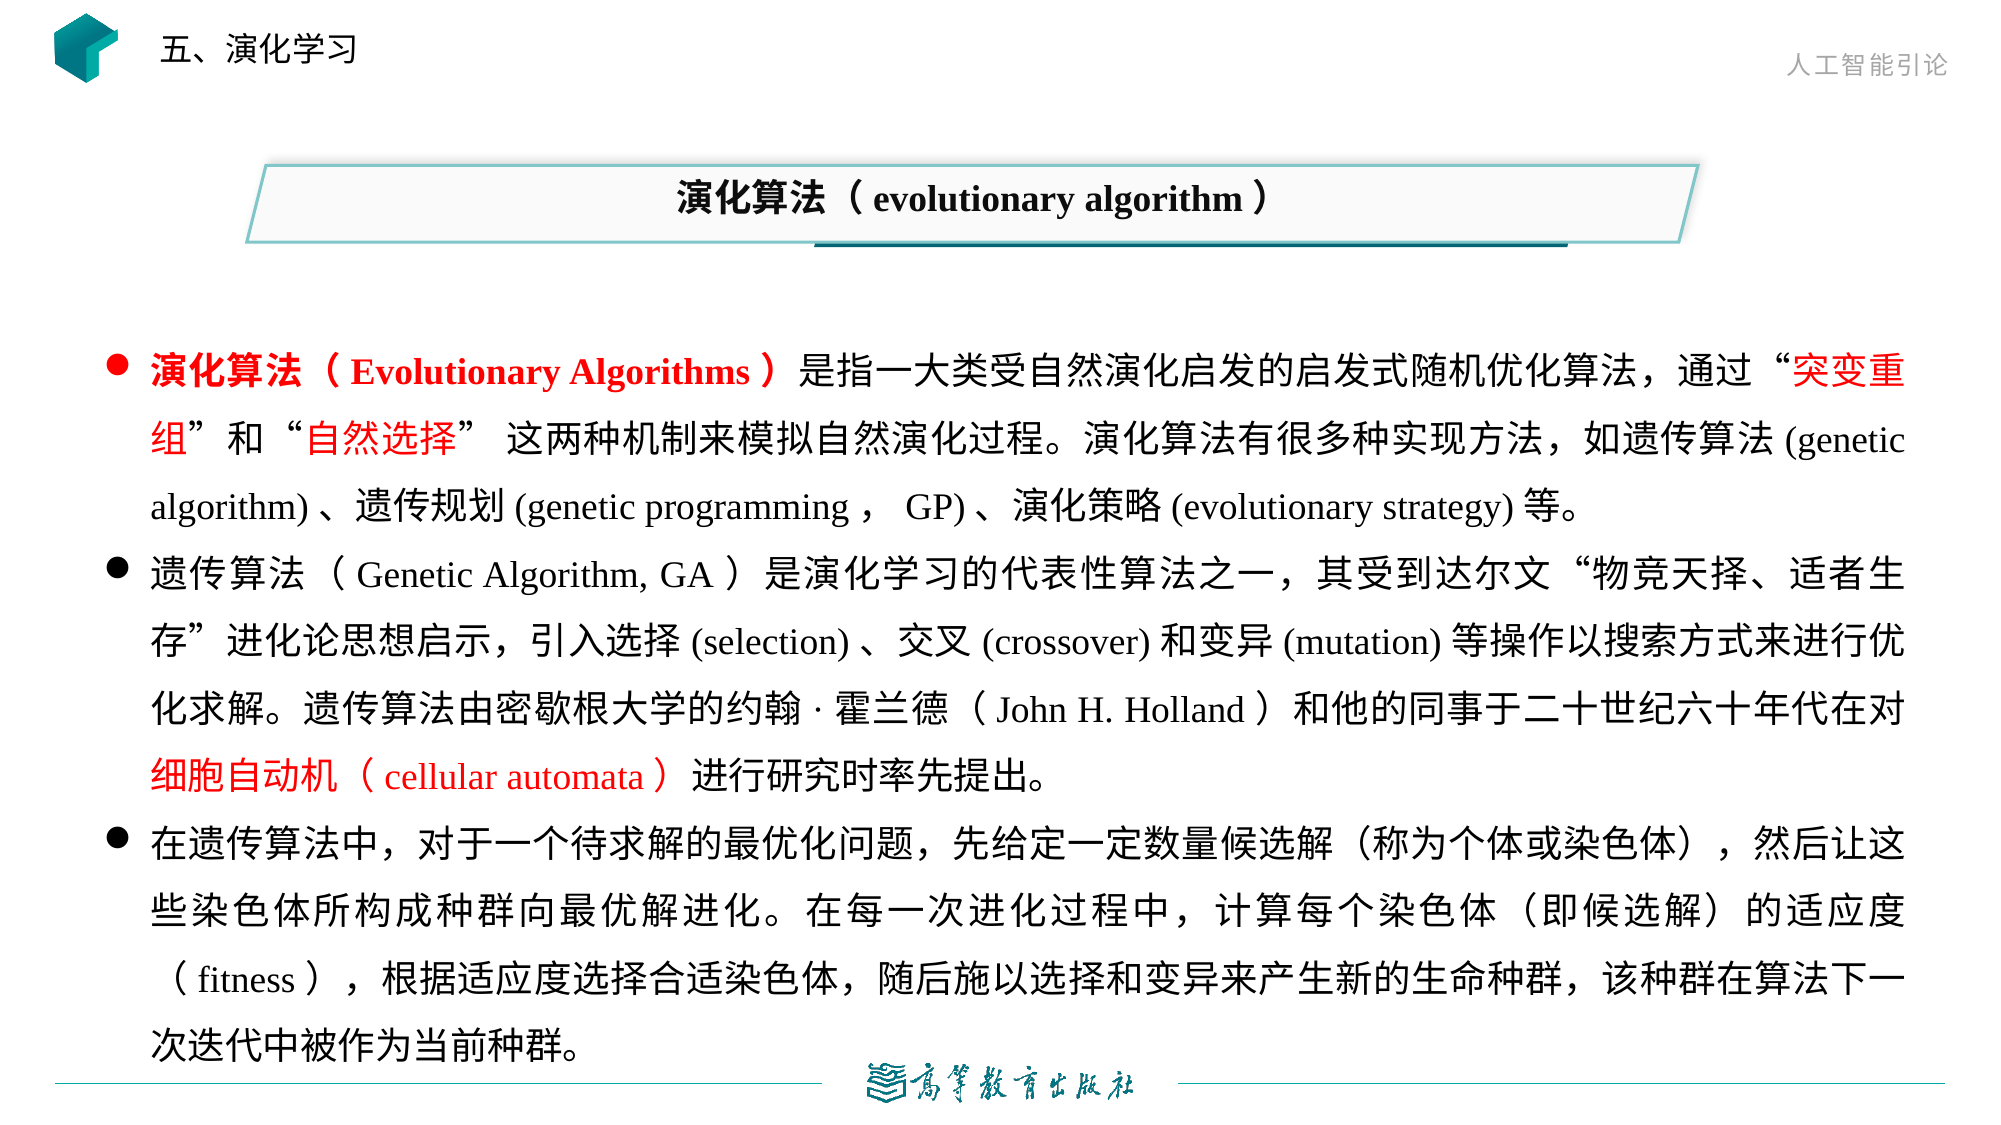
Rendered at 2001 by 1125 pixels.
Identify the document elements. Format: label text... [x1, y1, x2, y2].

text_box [246, 165, 1698, 248]
picture [867, 1075, 1133, 1103]
text_box 演化算法（Evolutionary Algorithms）是指一大类受自然演化启发的启发式随机优化算法，通过“突变重组”和“自然选择” 这两种机制来模拟自然演化过程。演化算法有很多种实现方法，如遗传算法(genetic algorithm)、遗传规划(genetic programming，GP)、演化策略(evolutionary strategy)等。 遗传算法（Genetic Algorithm, GA）是演化学习的代表性算法之一，其受到达尔文“物竞天择、适者生存”进化论思想启示，引入选择(selection)、交叉(crossover)和变异(mutation)等操作以搜索方式来进行优化求解。遗传算法由密歇根大学的约翰·霍兰德（John H. Holland）和他的同事于二十世纪六十年代在对细胞自动机（cellular automata）进行研究时率先提出。 在遗传算法中，对于一个待求解的最优化问题，先给定一定数量候选解（称为个体或染色体），然后让这些染色体所构成种群向最优解进化。在每一次进化过程中，计算每个染色体（即候选解）的适应度（fitness），根据适应度选择合适染色体，随后施以选择和变异来产生新的生命种群，该种群在算法下一次迭代中被作为当前种群。 [88, 317, 1921, 1075]
text_box 五、演化学习 [144, 21, 374, 76]
